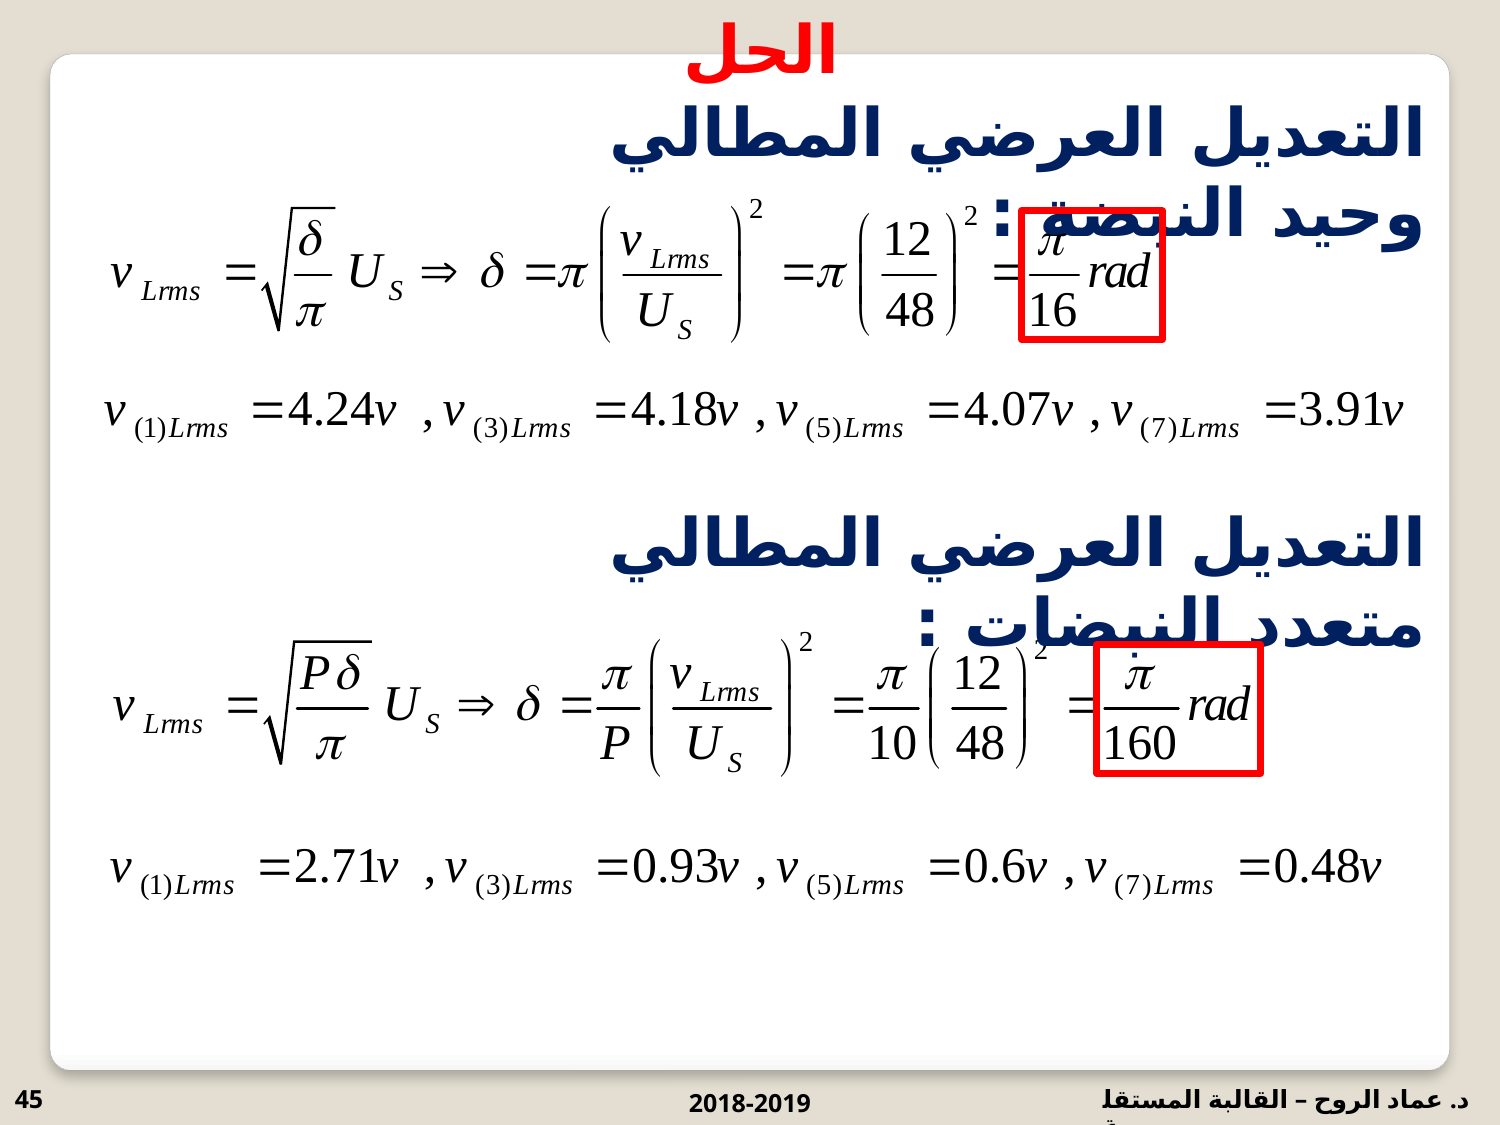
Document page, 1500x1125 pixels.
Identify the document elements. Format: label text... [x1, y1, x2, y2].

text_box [100, 187, 1168, 355]
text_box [102, 620, 1270, 788]
footer د. عماد الروح – القالبة المستقلة [1089, 1065, 1500, 1125]
text_box التعديل العرضي المطالي وحيد النبضة : [538, 81, 1442, 257]
text_box التعديل العرضي المطالي متعدد النبضات : [480, 492, 1442, 667]
text_box الحل [656, 0, 868, 81]
slide_number 45 [0, 1065, 106, 1125]
slide_number 2018-2019 [562, 1065, 938, 1125]
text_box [93, 374, 1424, 455]
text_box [99, 831, 1401, 912]
